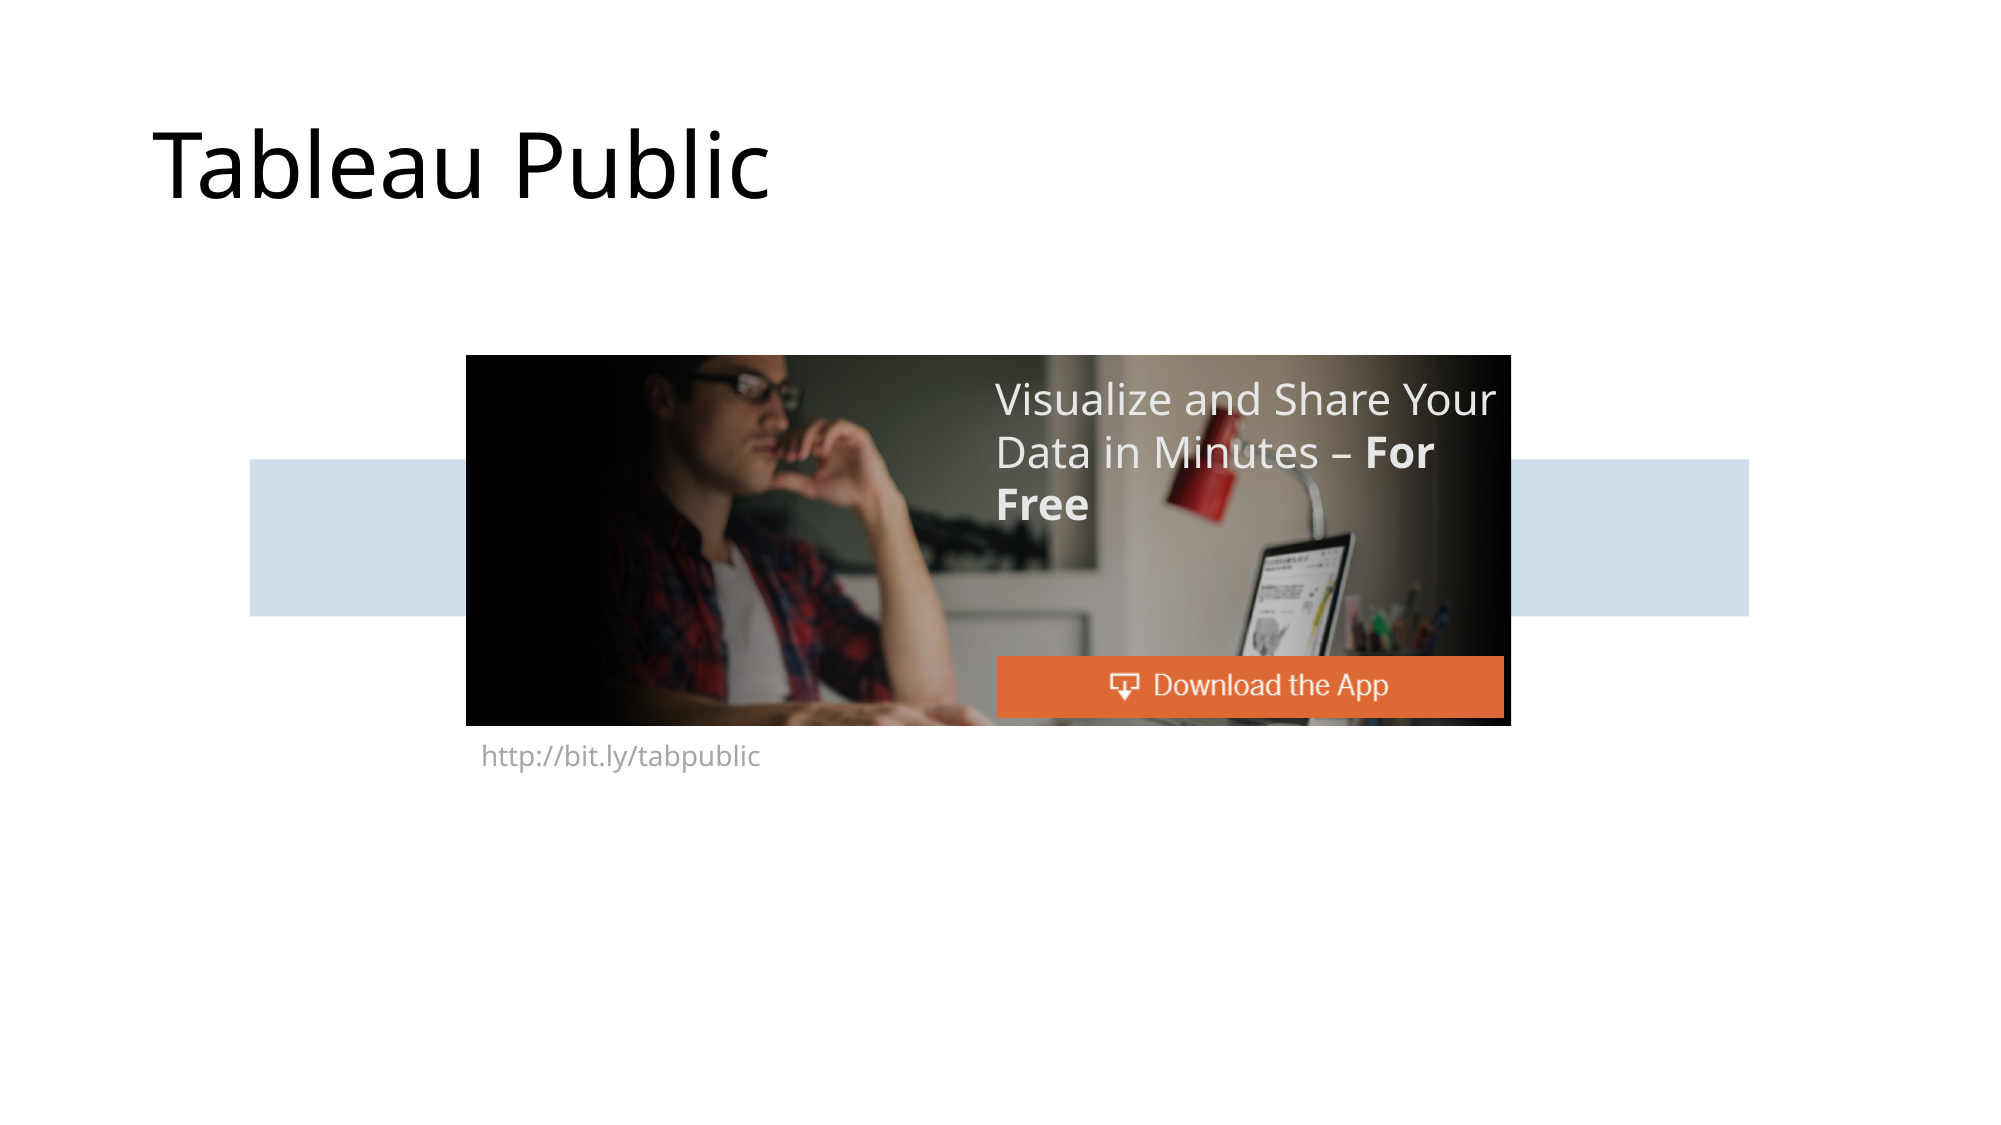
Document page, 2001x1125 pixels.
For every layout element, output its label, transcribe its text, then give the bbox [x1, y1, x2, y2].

picture [465, 355, 1512, 726]
text_box [1512, 458, 1750, 617]
title Tableau Public [137, 59, 1863, 278]
text_box [249, 458, 465, 617]
text_box Visualize and Share Your Data in Minutes – For Free [1512, 364, 1521, 537]
text_box http://bit.ly/tabpublic [466, 731, 948, 780]
